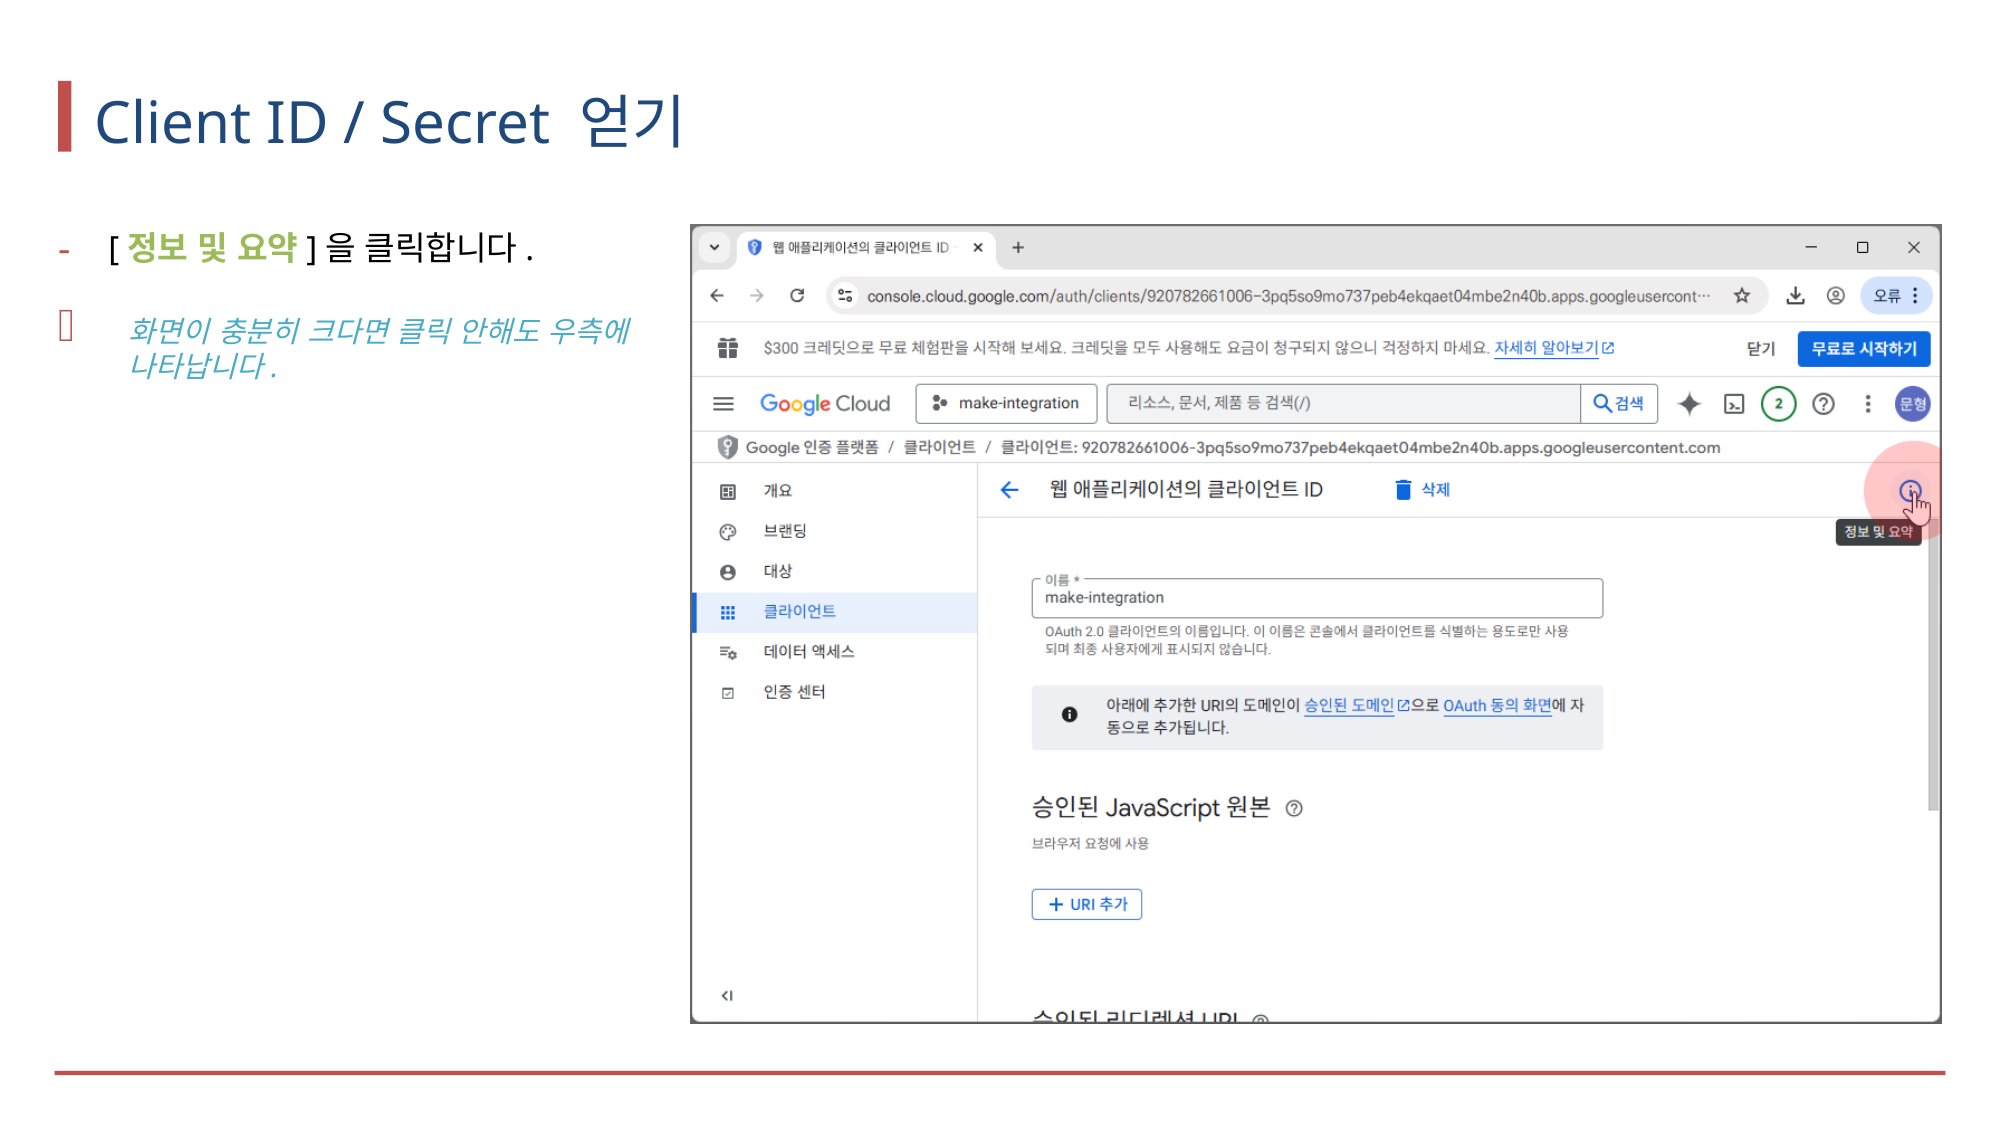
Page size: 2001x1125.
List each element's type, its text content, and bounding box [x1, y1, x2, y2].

picture [690, 224, 1942, 1025]
title Client ID / Secret 얻기 [79, 67, 1942, 165]
list [정보 및 요약]을 클릭합니다. 화면이 충분히 크다면 클릭 안해도 우측에 나타납니다. [58, 219, 676, 1030]
